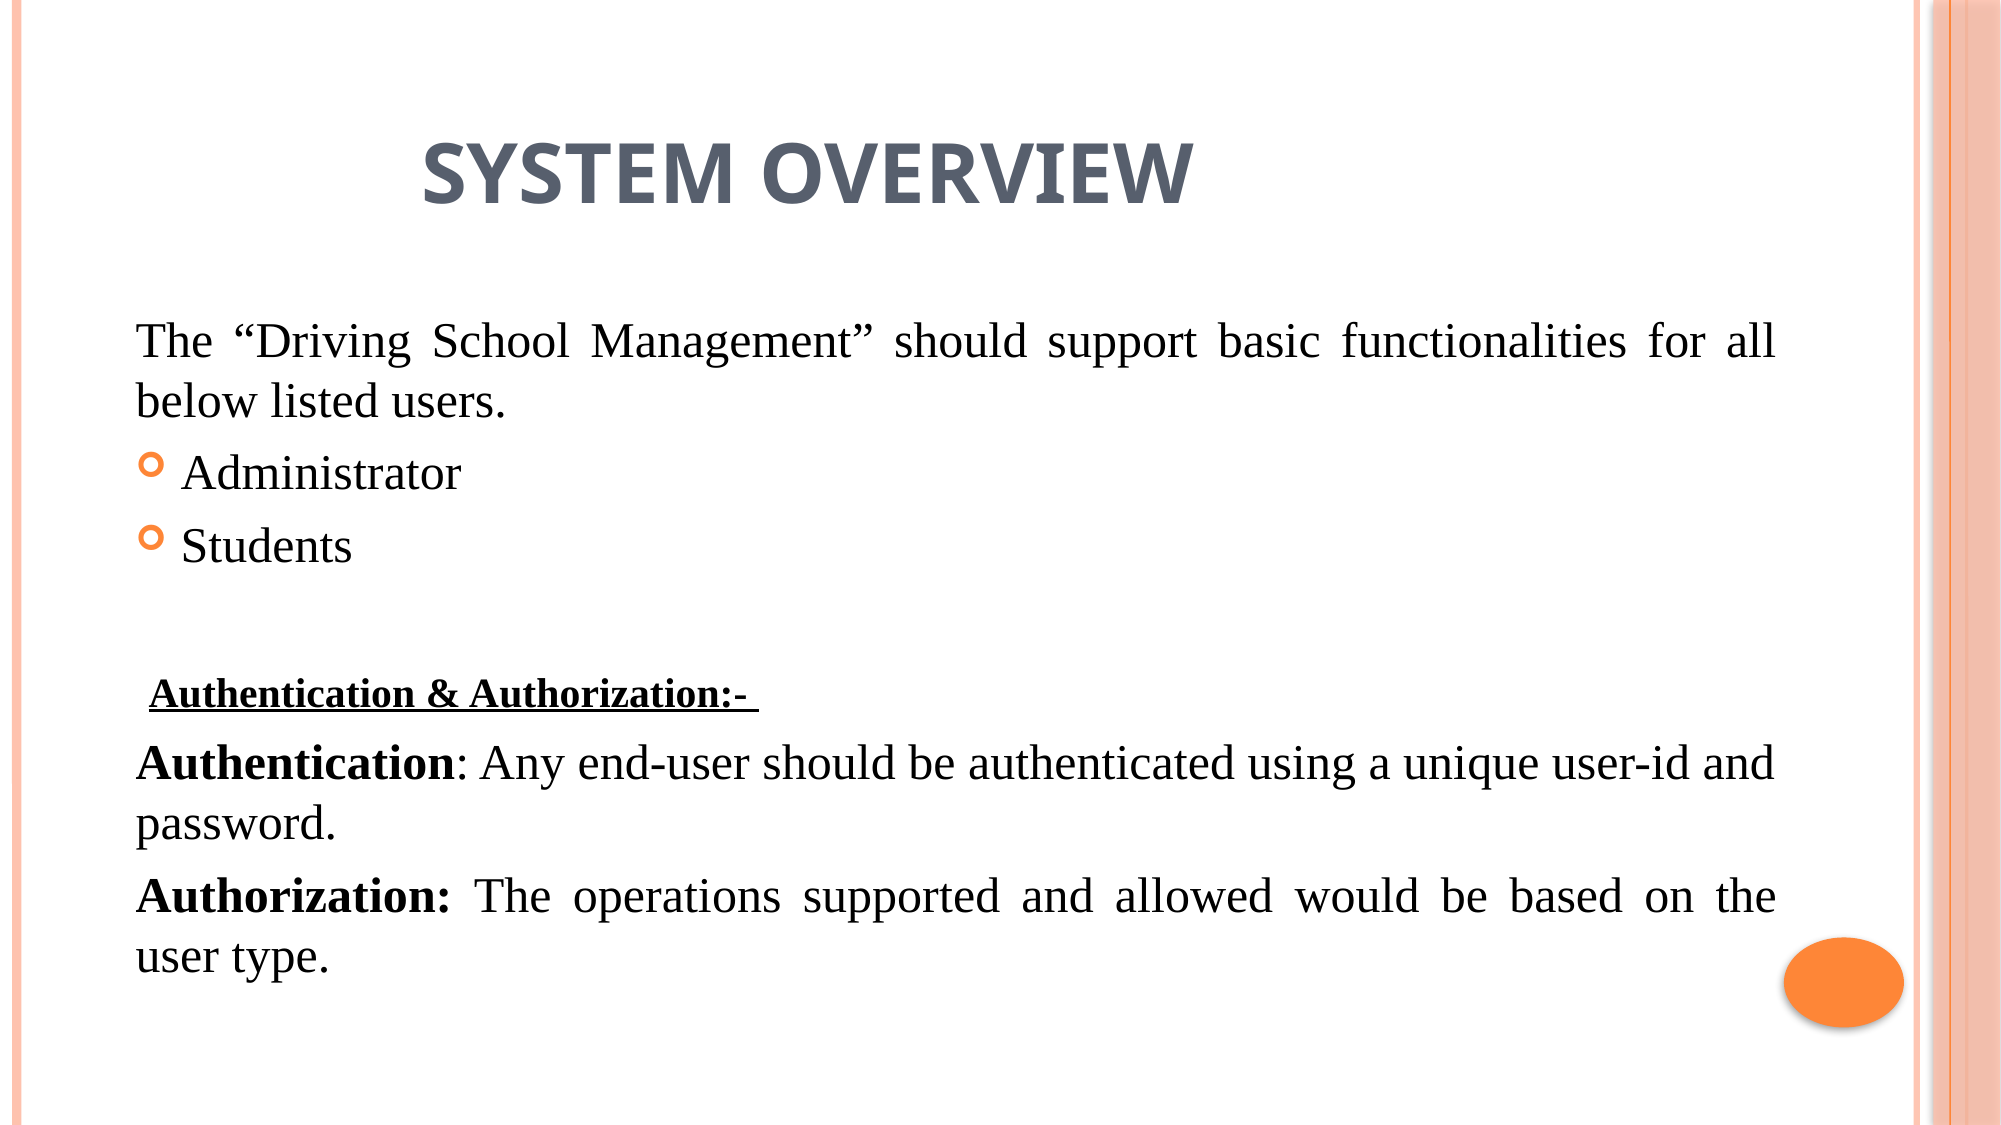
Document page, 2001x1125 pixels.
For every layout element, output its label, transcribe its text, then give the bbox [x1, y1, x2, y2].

list The “Driving School Management” should support basic functionalities for all below listed users. Administrator Students Authentication & Authorization:- Authentication: Any end-user should be authenticated using a unique user-id and password. Authorization: The operations supported and allowed would be based on the user type. [120, 227, 1793, 1074]
title SYSTEM OVERVIEW [275, 99, 1392, 227]
